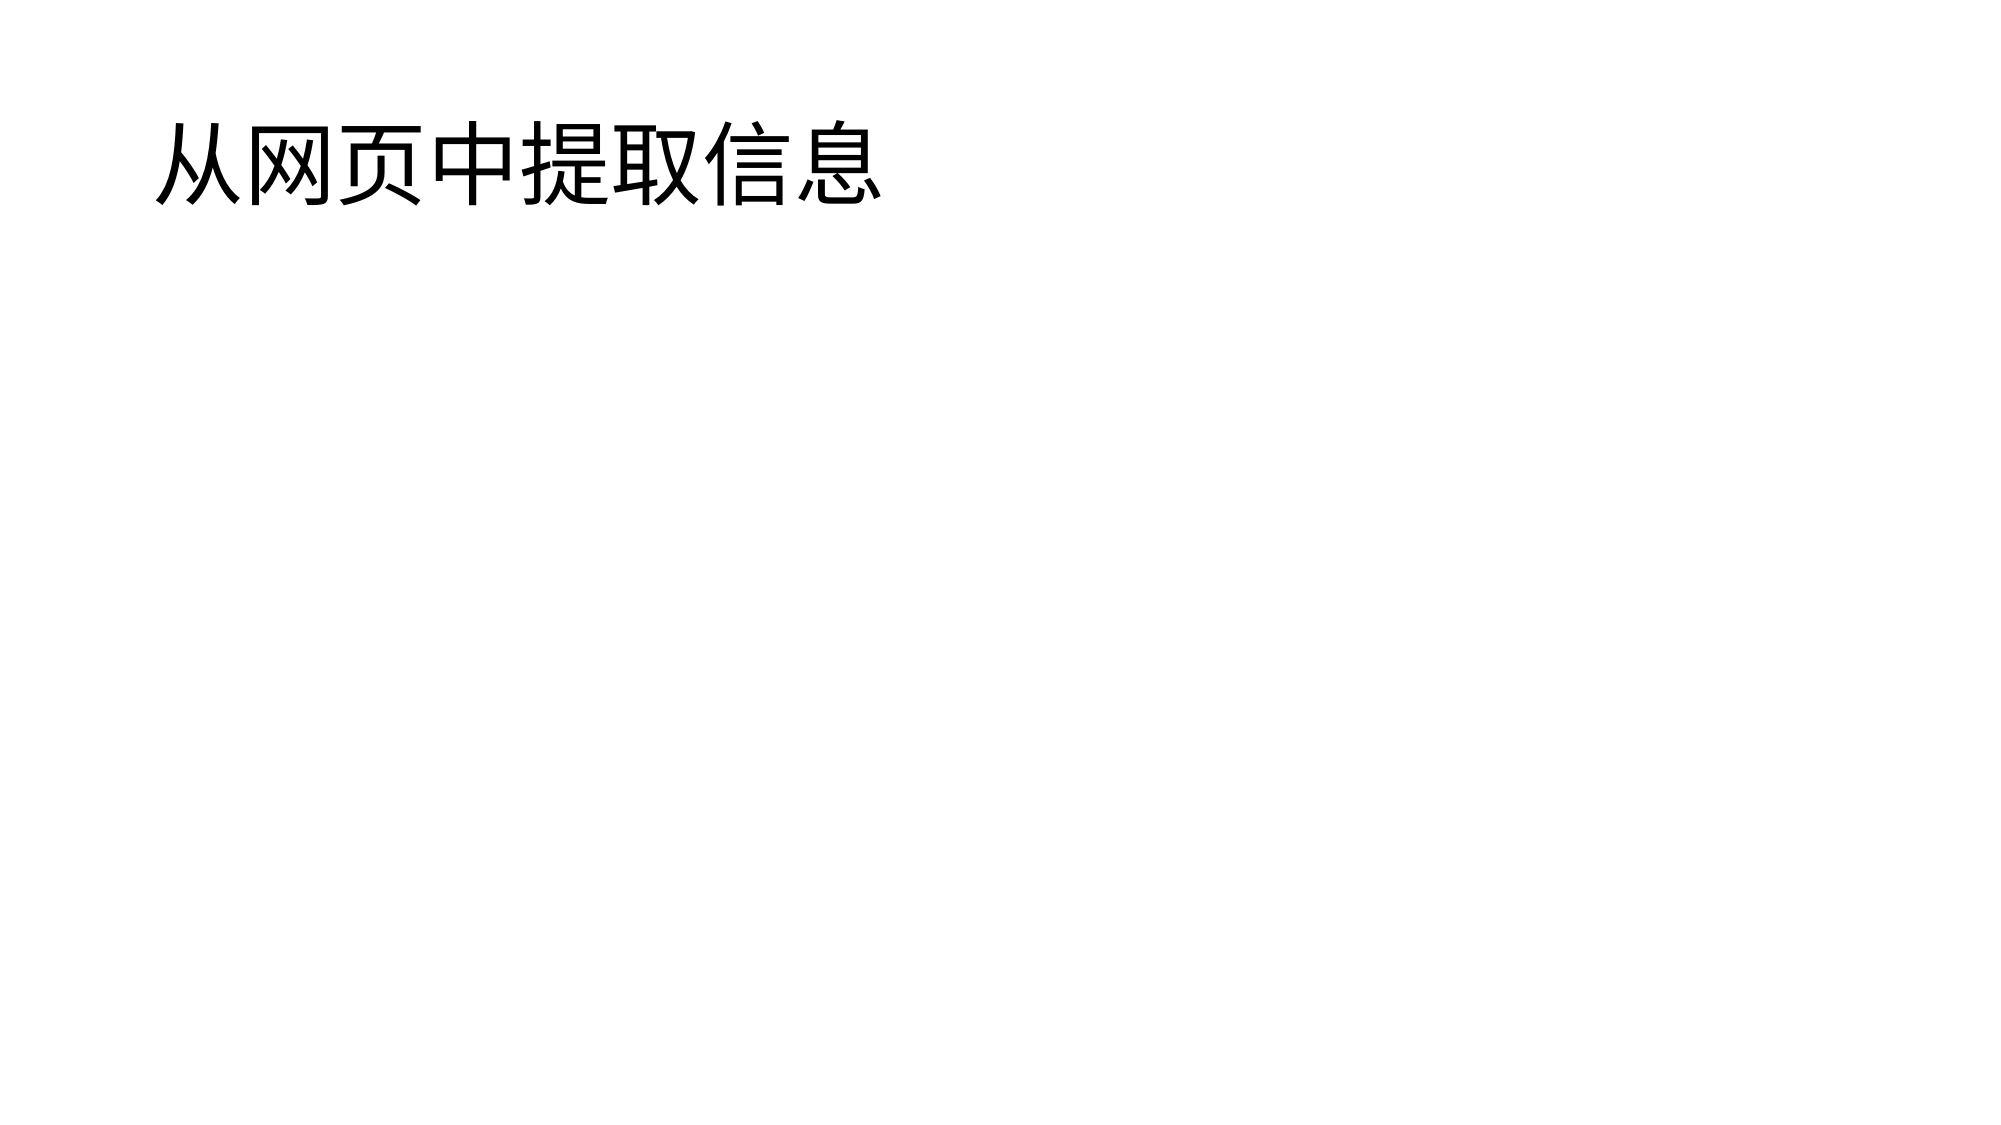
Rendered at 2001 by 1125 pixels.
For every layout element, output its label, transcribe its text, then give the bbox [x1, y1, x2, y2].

title 从网页中提取信息 [137, 59, 1863, 278]
